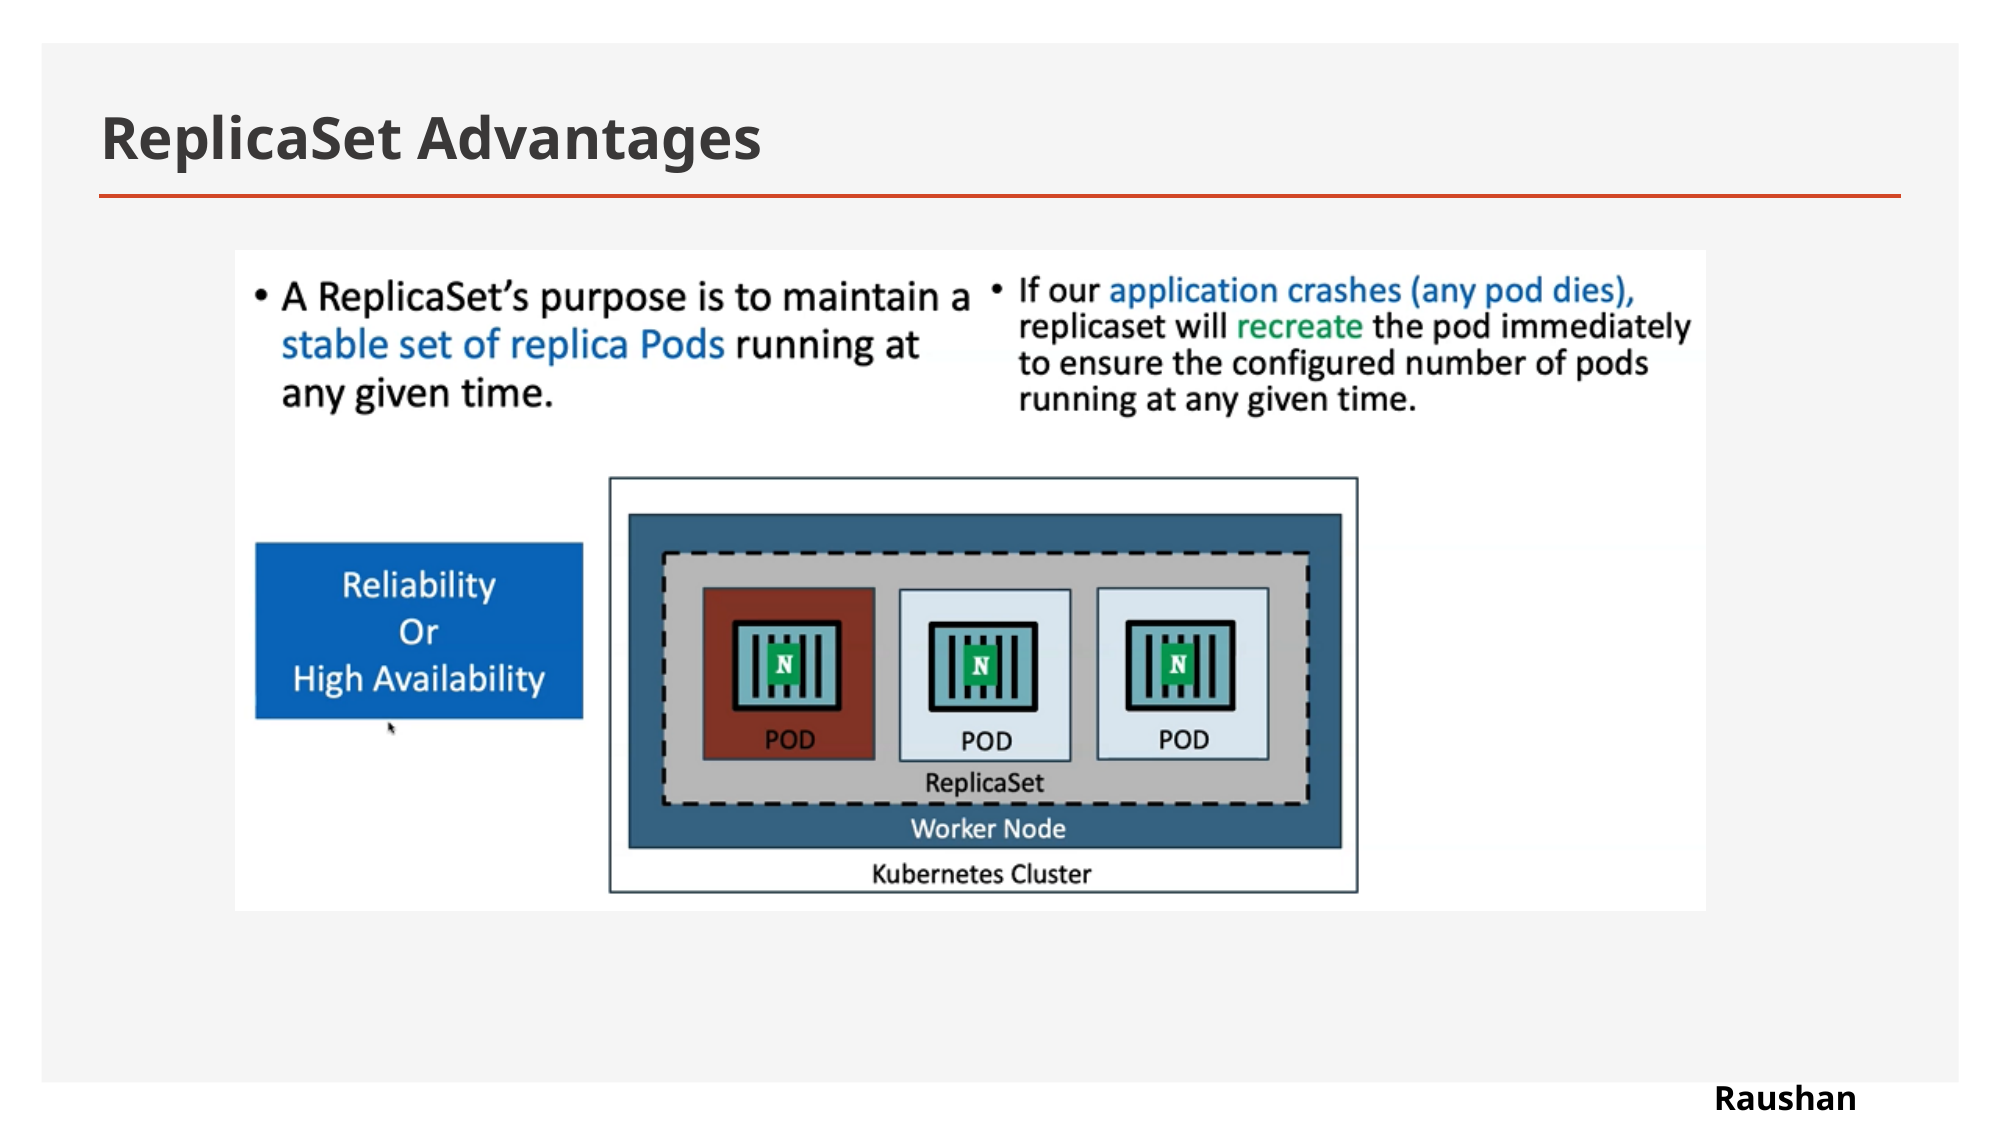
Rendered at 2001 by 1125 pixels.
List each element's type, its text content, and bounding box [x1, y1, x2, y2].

text_box [88, 250, 1853, 1021]
picture [235, 249, 1706, 912]
title ReplicaSet Advantages [85, 73, 1699, 179]
text_box Raushan Kumar [1698, 1069, 1977, 1125]
